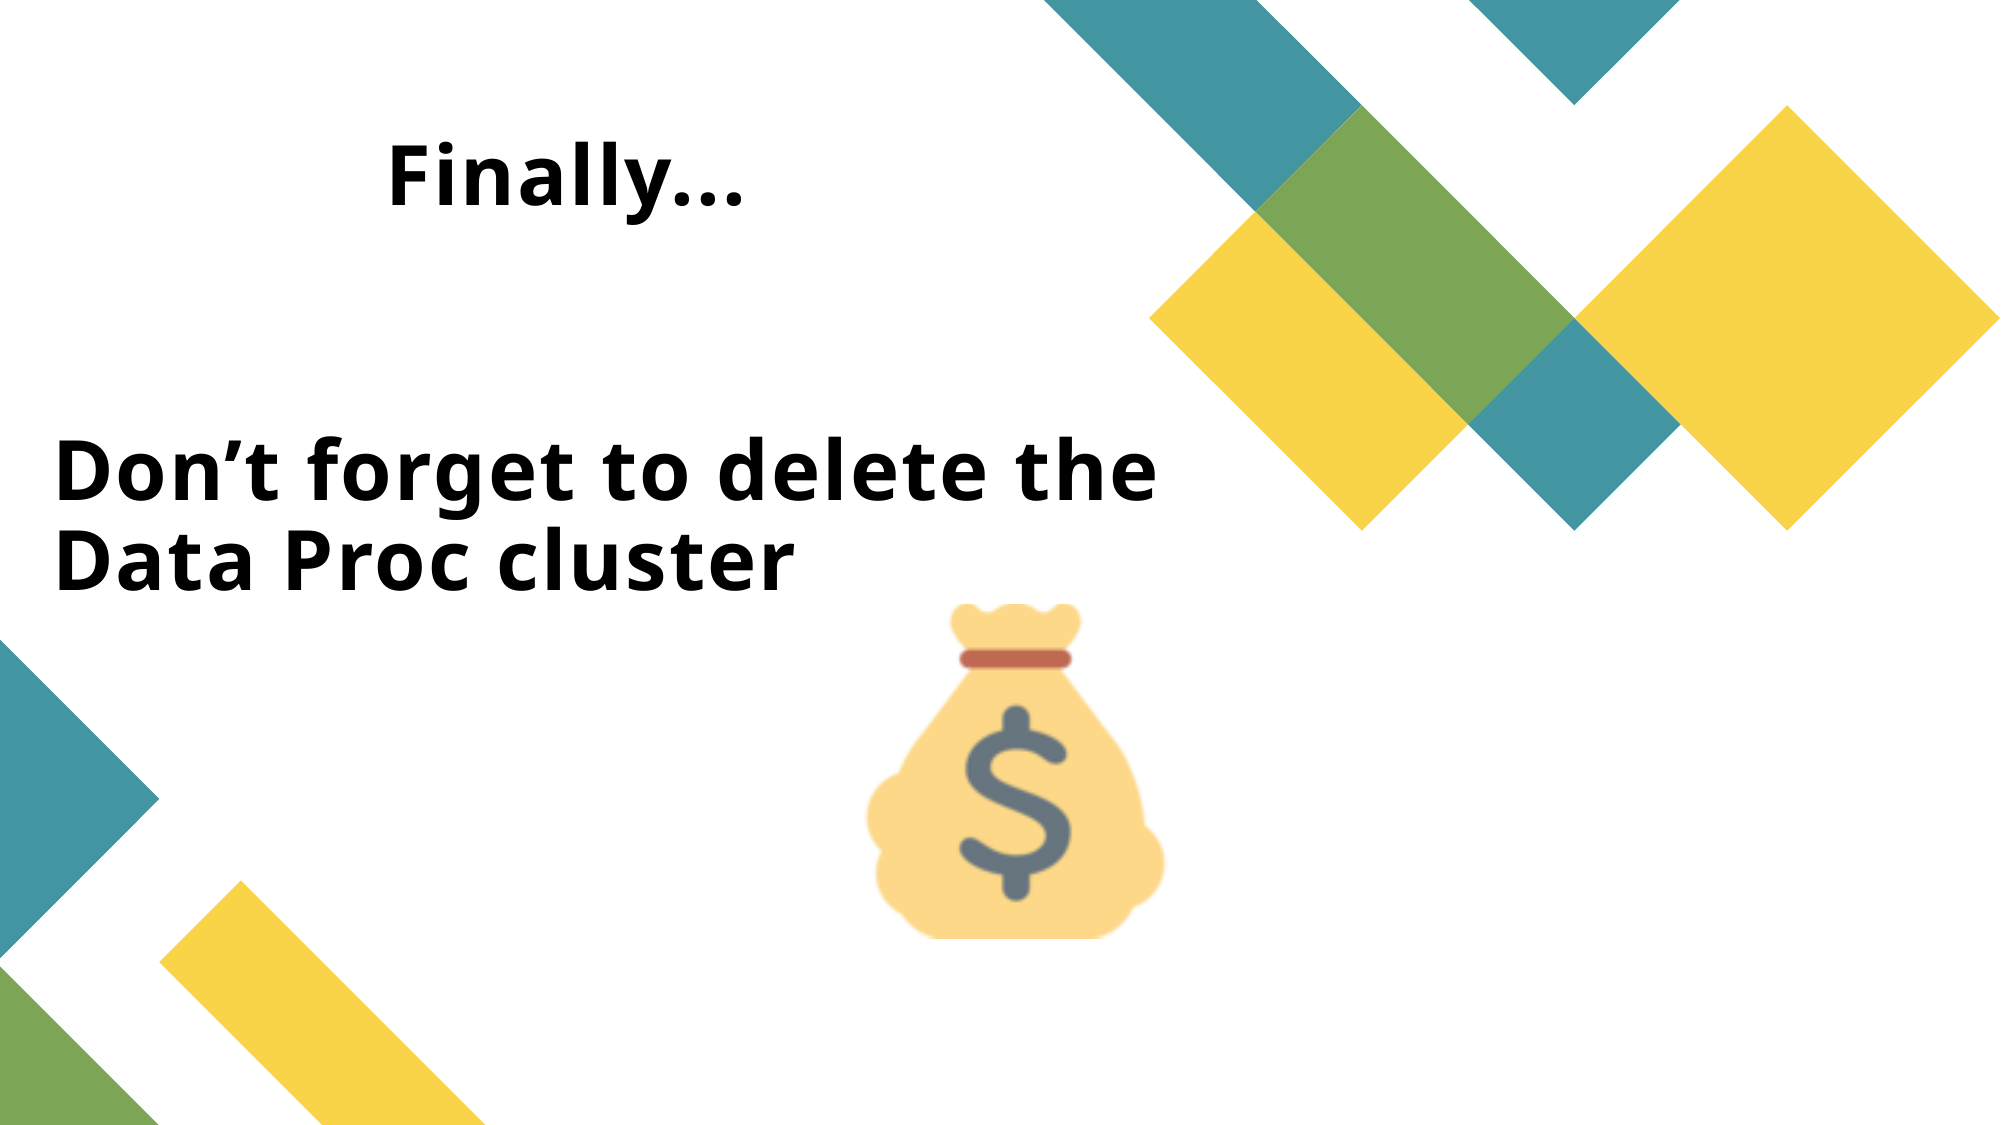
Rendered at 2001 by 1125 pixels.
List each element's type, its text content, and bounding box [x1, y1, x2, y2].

text_box Finally... Don’t forget to delete the Data Proc cluster [52, 89, 1281, 711]
picture [849, 604, 1184, 940]
